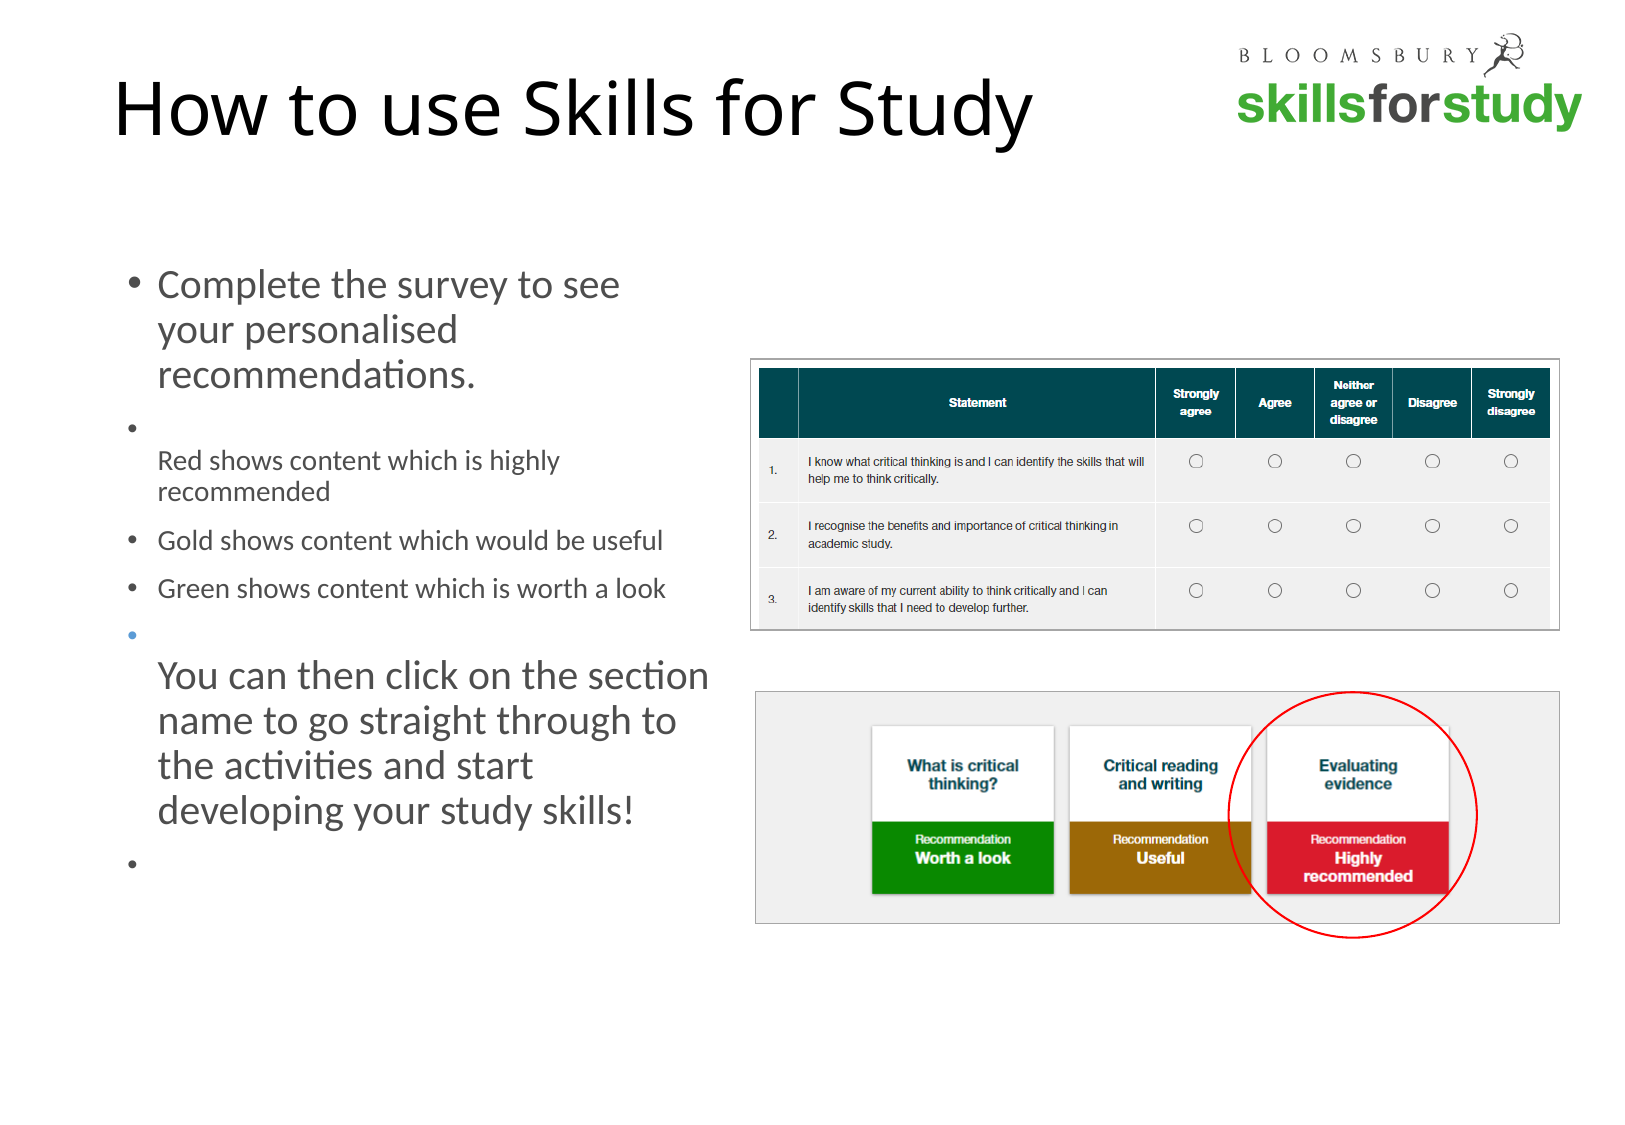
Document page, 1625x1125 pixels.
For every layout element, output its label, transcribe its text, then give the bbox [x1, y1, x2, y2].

list Complete the survey to see your personalised recommendations. Red shows content which is highly recommended Gold shows content which would be useful Green shows content which is worth a look You can then click on the section name to go straight through to the activities and start developing your study skills! [112, 254, 740, 369]
picture [1238, 33, 1582, 132]
text_box [1291, 923, 1414, 939]
title How to use Skills for Study [112, 70, 1512, 156]
picture [756, 692, 1559, 923]
picture [751, 359, 1559, 630]
